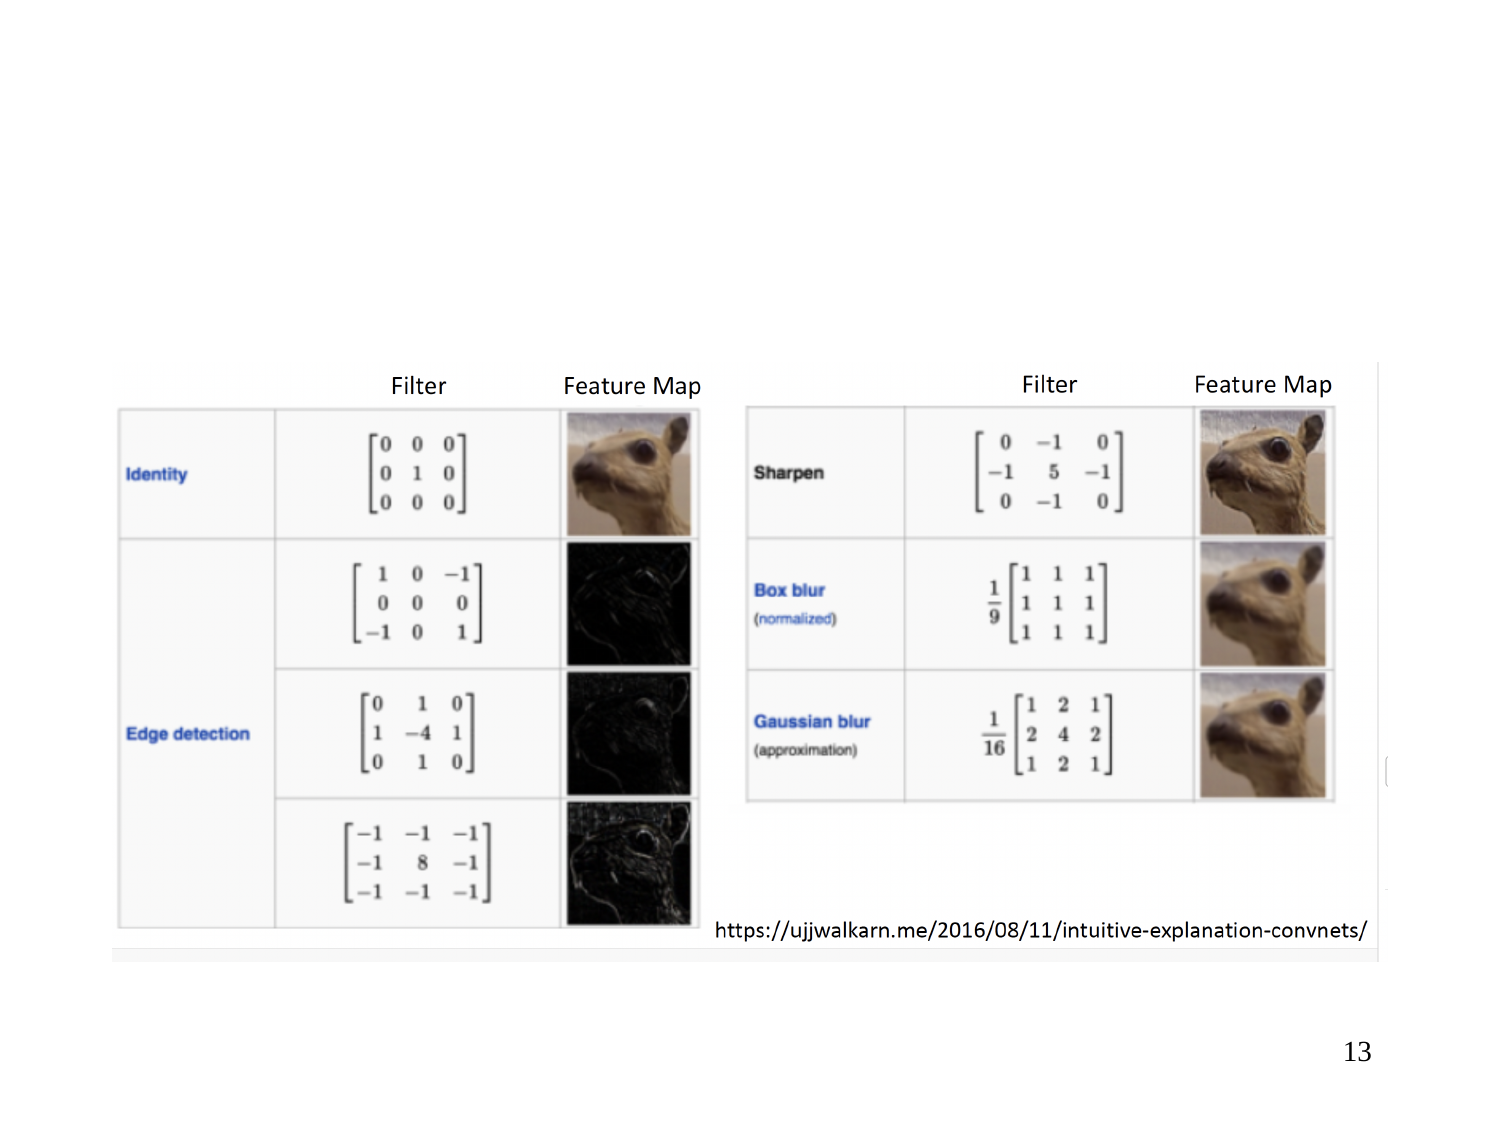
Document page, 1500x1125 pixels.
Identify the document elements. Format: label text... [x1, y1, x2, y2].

slide_number 13 [1074, 1024, 1388, 1101]
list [112, 362, 1388, 963]
